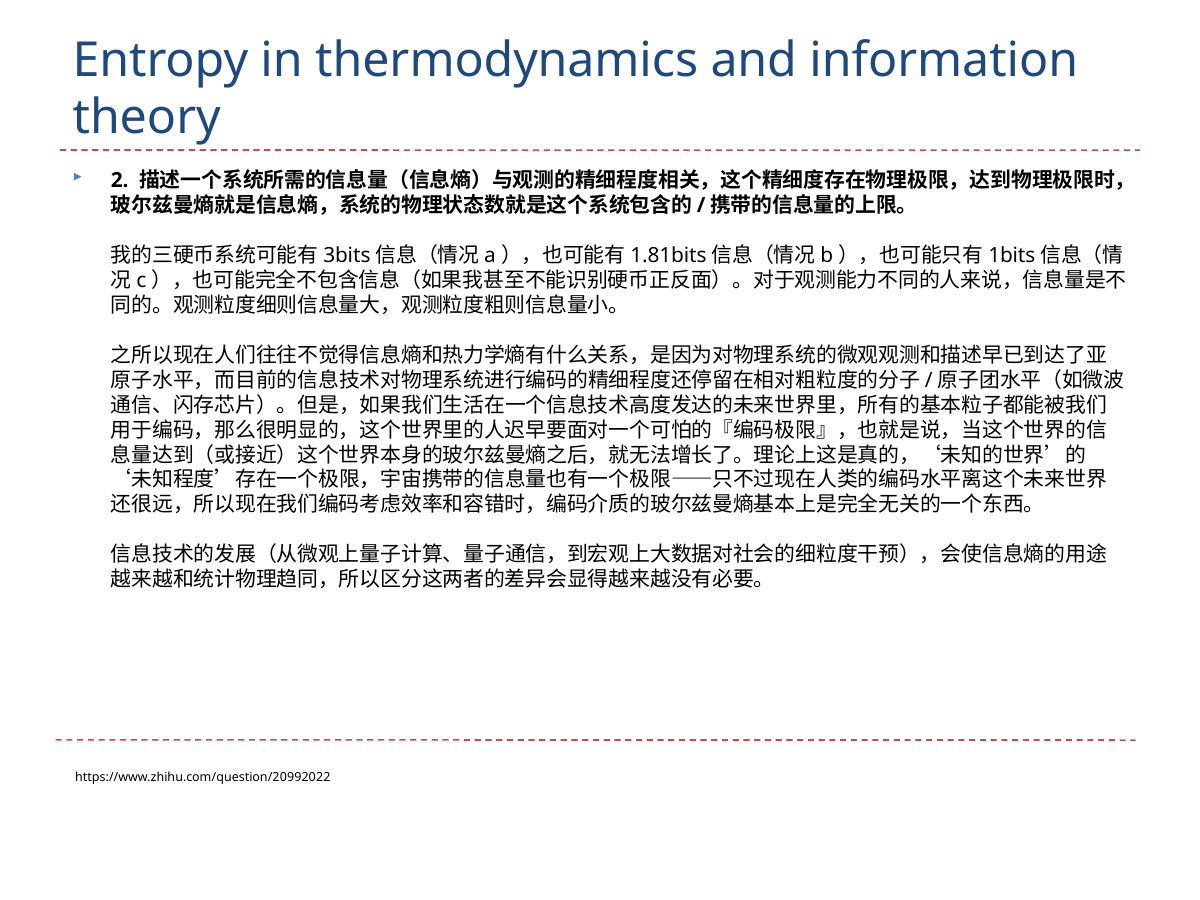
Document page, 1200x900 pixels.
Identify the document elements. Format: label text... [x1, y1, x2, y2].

title Entropy in thermodynamics and information theory [60, 20, 1140, 150]
list 2. 描述一个系统所需的信息量（信息熵）与观测的精细程度相关，这个精细度存在物理极限，达到物理极限时，玻尔兹曼熵就是信息熵，系统的物理状态数就是这个系统包含的/携带的信息量的上限。 我的三硬币系统可能有3bits信息（情况a），也可能有1.81bits信息（情况b），也可能只有1bits信息（情况c），也可能完全不包含信息（如果我甚至不能识别硬币正反面）。对于观测能力不同的人来说，信息量是不同的。观测粒度细则信息量大，观测粒度粗则信息量小。 之所以现在人们往往不觉得信息熵和热力学熵有什么关系，是因为对物理系统的微观观测和描述早已到达了亚原子水平，而目前的信息技术对物理系统进行编码的精细程度还停留在相对粗粒度的分子/原子团水平（如微波通信、闪存芯片）。但是，如果我们生活在一个信息技术高度发达的未来世界里，所有的基本粒子都能被我们用于编码，那么很明显的，这个世界里的人迟早要面对一个可怕的『编码极限』，也就是说，当这个世界的信息量达到（或接近）这个世界本身的玻尔兹曼熵之后，就无法增长了。理论上这是真的，‘未知的世界’的‘未知程度’存在一个极限，宇宙携带的信息量也有一个极限——只不过现在人类的编码水平离这个未来世界还很远，所以现在我们编码考虑效率和容错时，编码介质的玻尔兹曼熵基本上是完全无关的一个东西。 信息技术的发展（从微观上量子计算、量子通信，到宏观上大数据对社会的细粒度干预），会使信息熵的用途越来越和统计物理趋同，所以区分这两者的差异会显得越来越没有必要。 [60, 159, 1140, 730]
list https://www.zhihu.com/question/20992022 [62, 762, 1138, 888]
